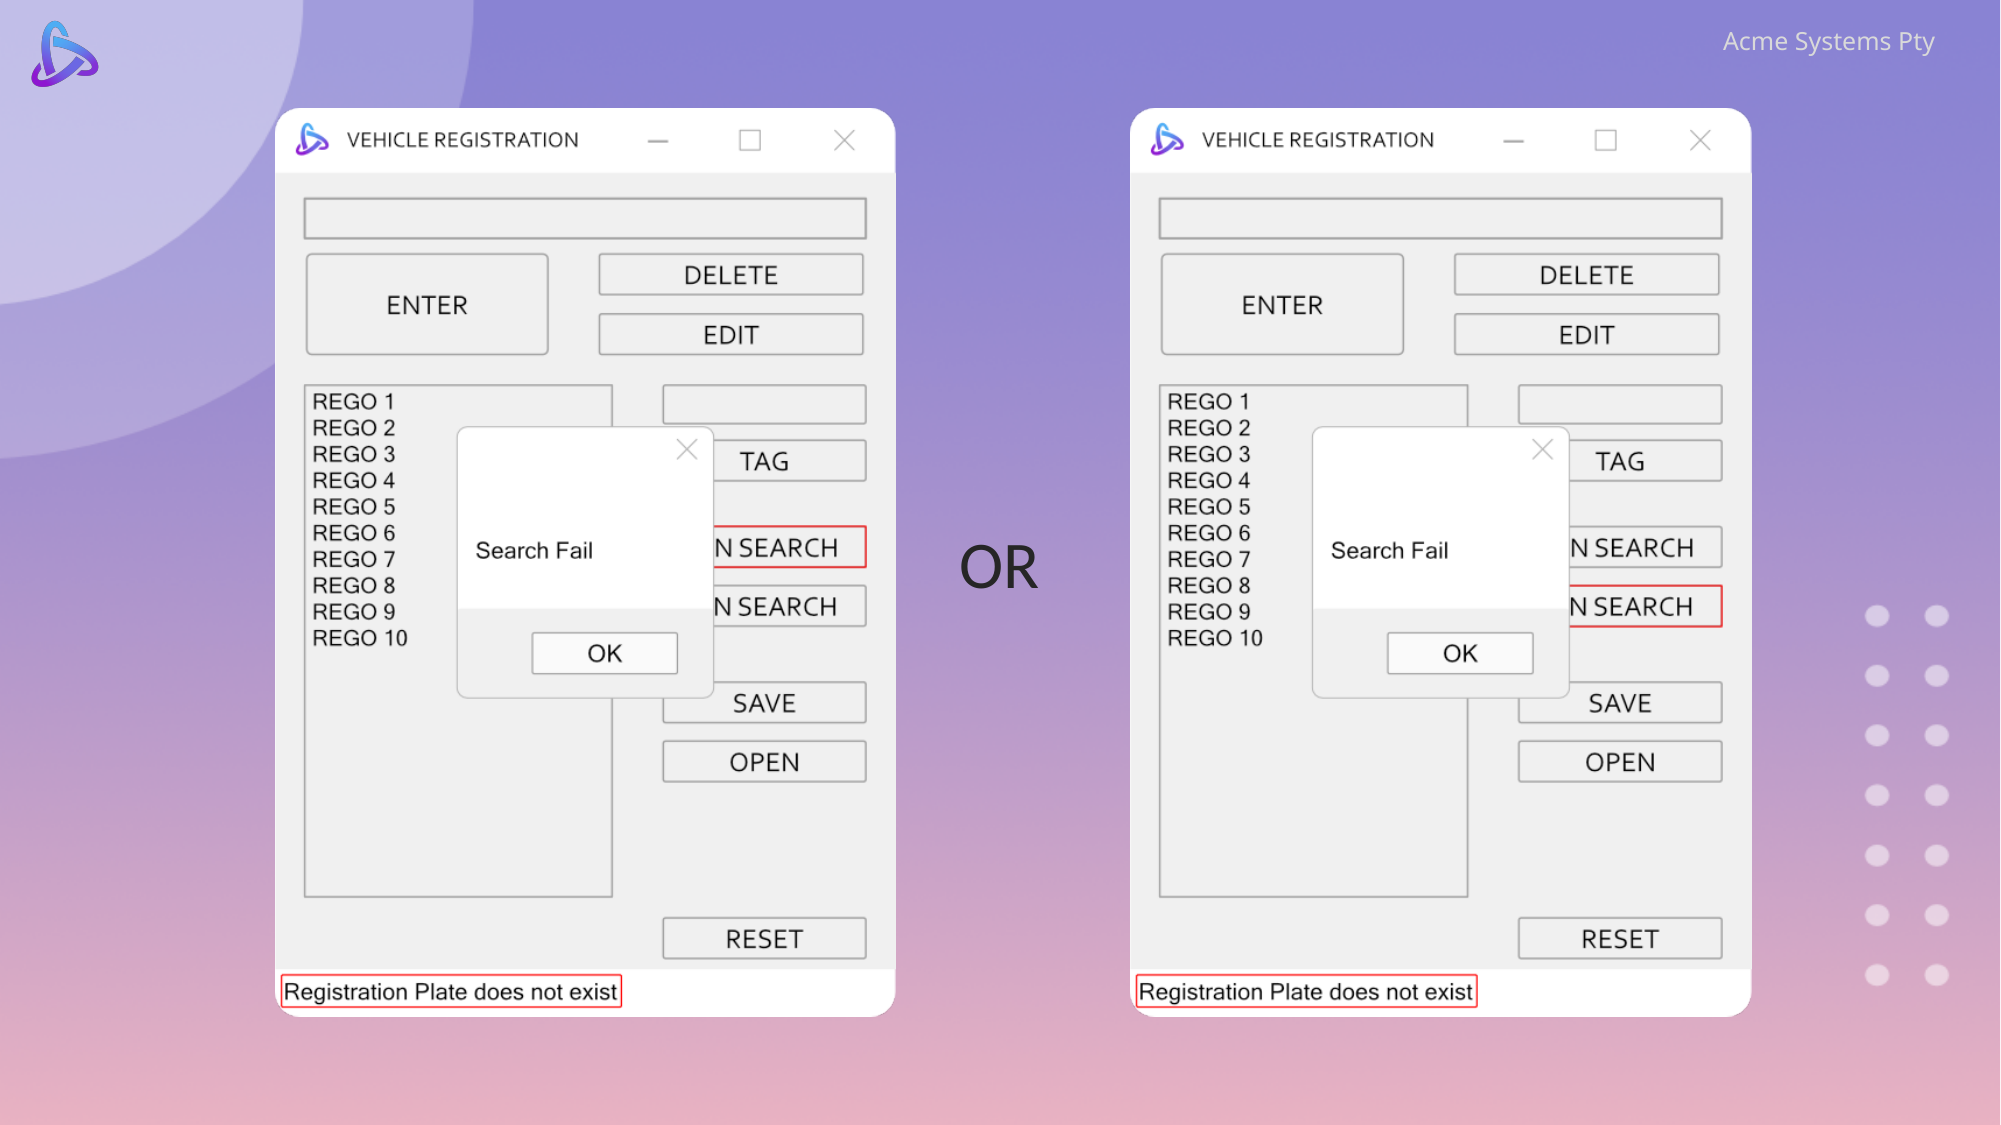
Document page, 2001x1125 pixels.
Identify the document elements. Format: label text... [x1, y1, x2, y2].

picture [0, 0, 2001, 1125]
text_box Acme Systems Pty [1708, 17, 2000, 63]
text_box OR [944, 514, 1056, 610]
